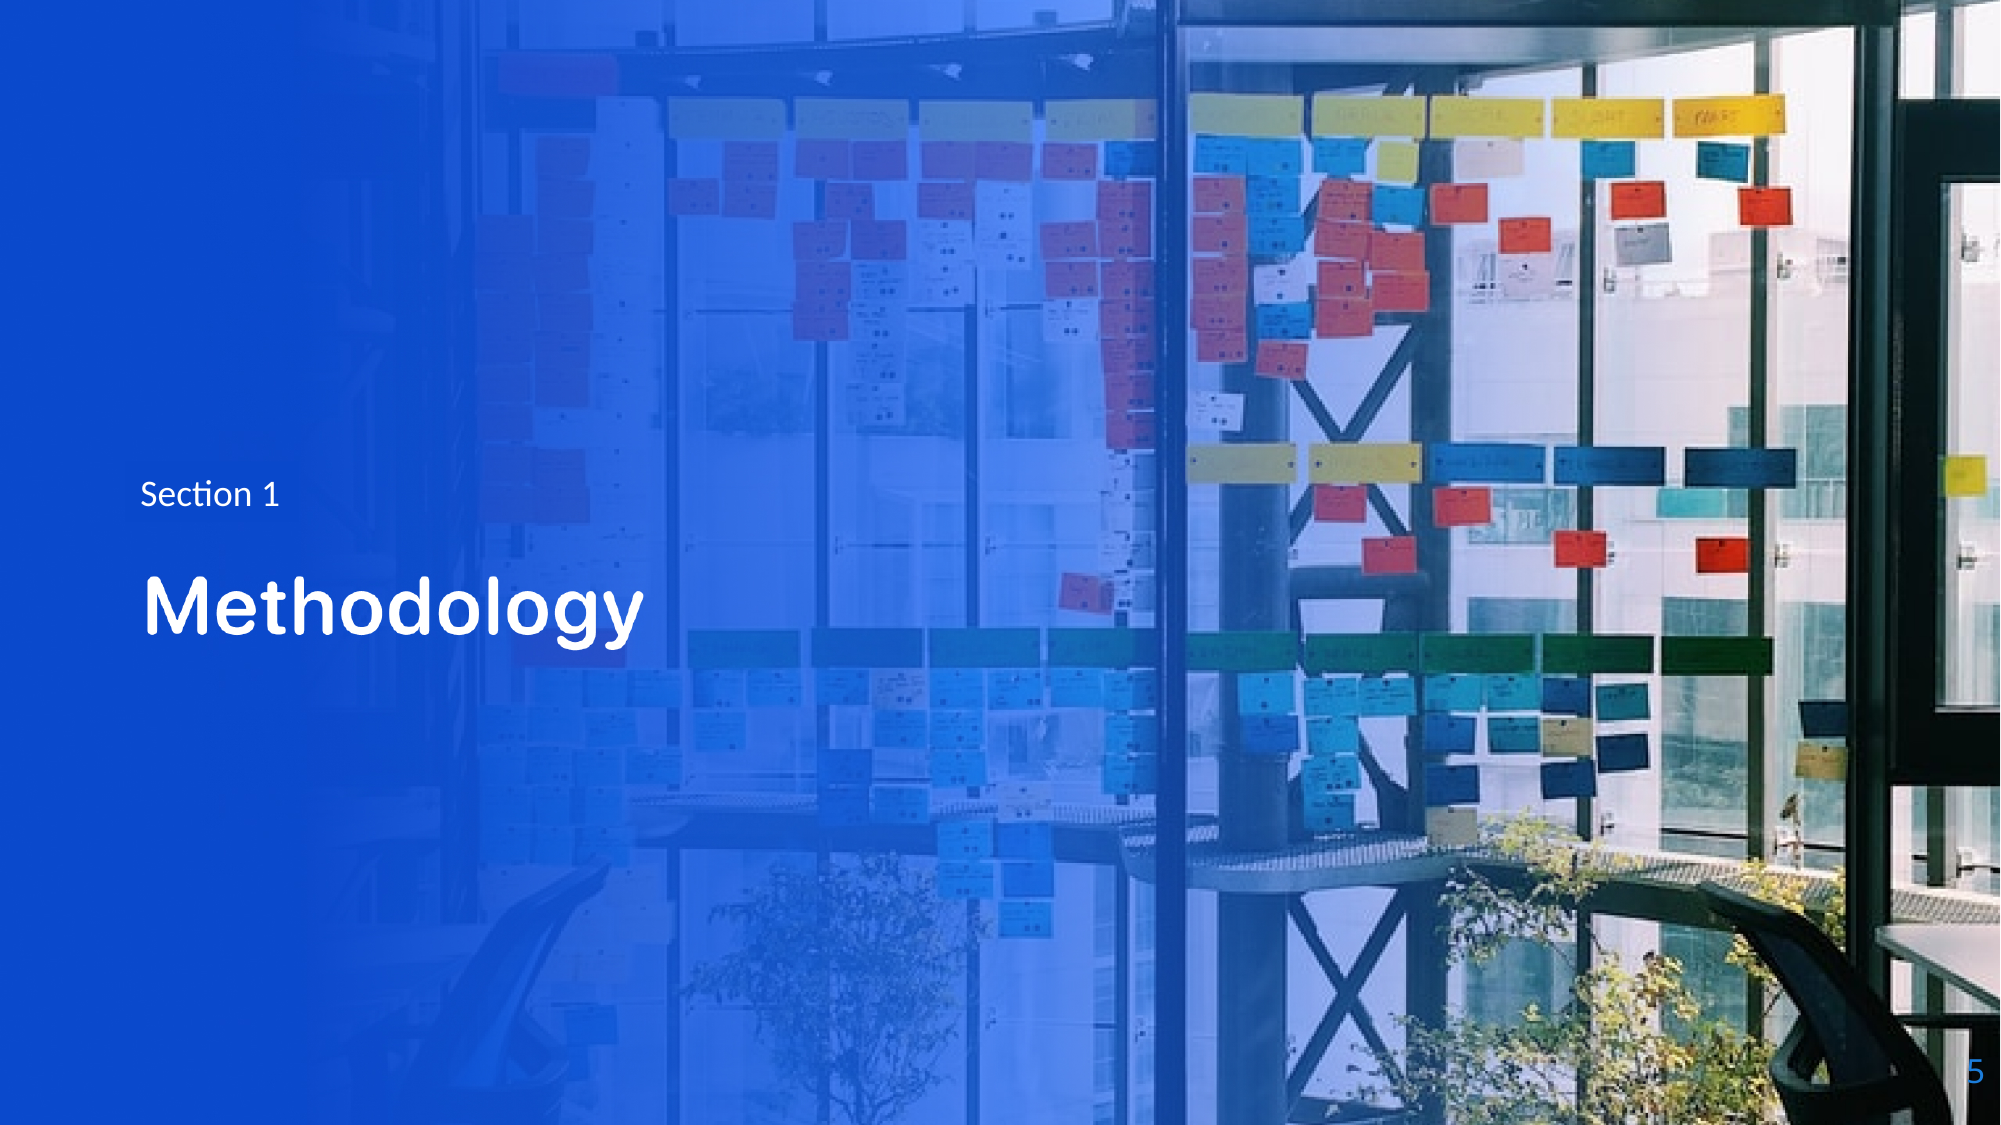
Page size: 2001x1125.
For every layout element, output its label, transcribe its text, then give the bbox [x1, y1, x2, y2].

slide_number 5 [1550, 1042, 2000, 1103]
picture [0, 0, 2001, 1125]
text_box Section 1 [125, 461, 299, 522]
